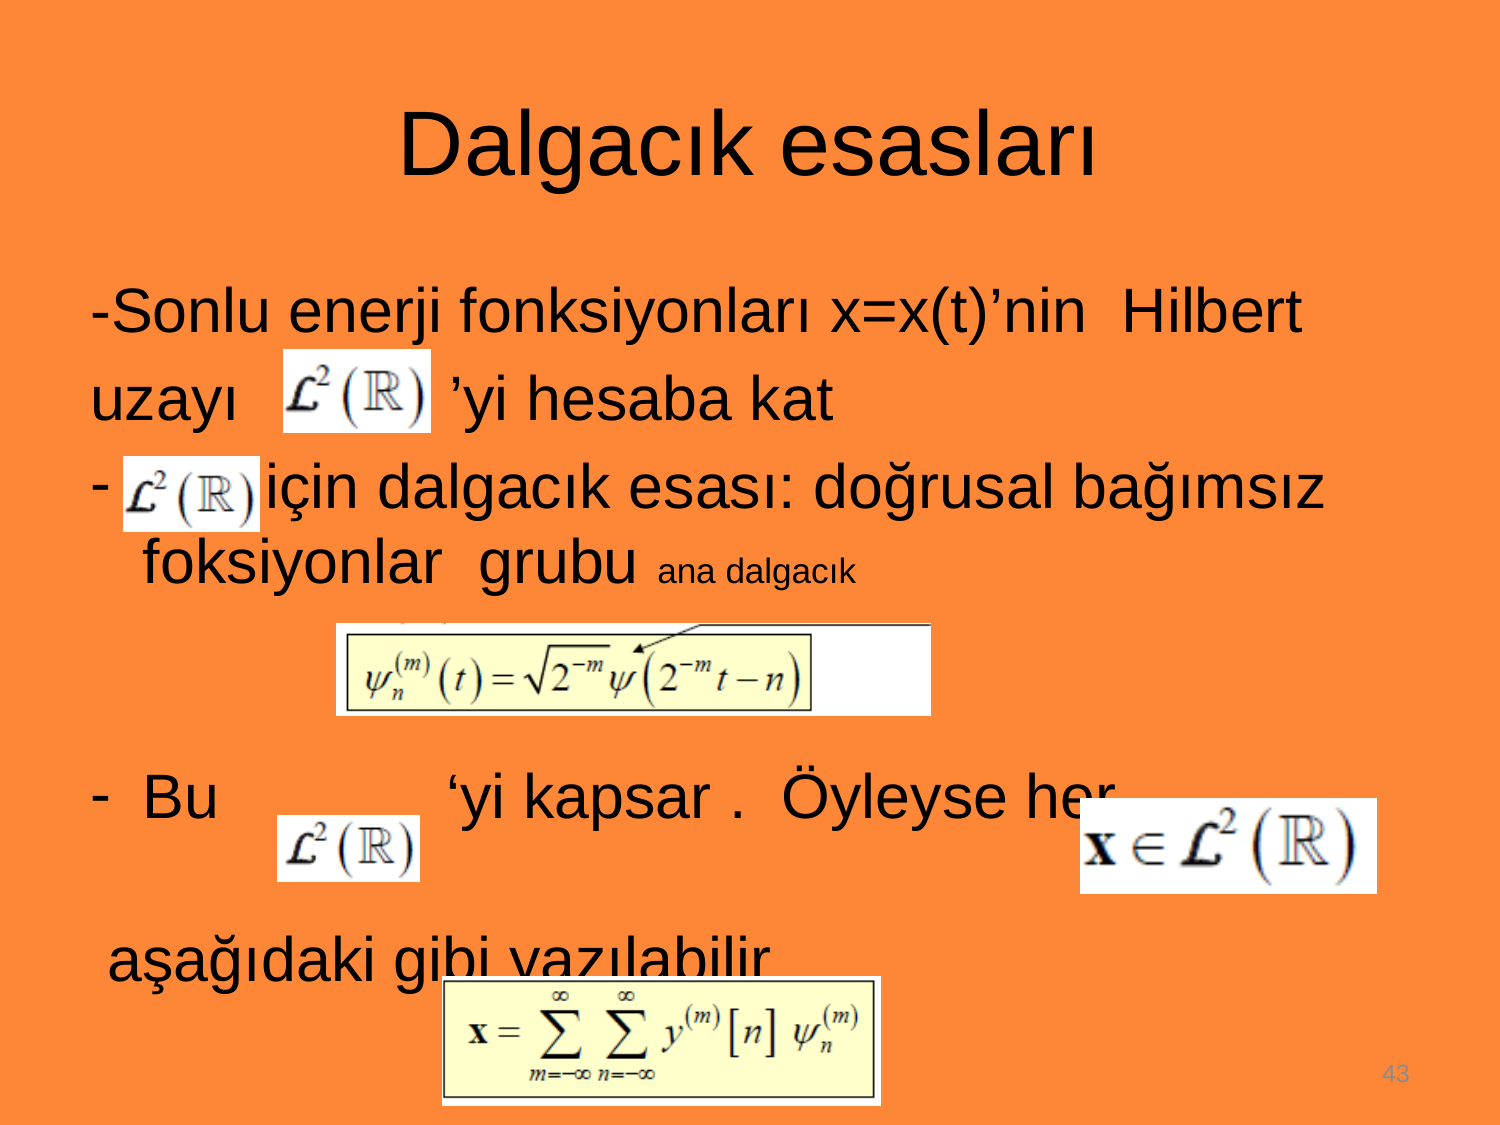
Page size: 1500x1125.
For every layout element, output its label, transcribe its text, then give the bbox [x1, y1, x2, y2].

slide_number 43 [1074, 1042, 1425, 1103]
picture [336, 623, 931, 717]
picture [277, 814, 420, 882]
list -Sonlu enerji fonksiyonları x=x(t)’nin Hilbert uzayı ’yi hesaba kat için dalgacık esası: doğrusal bağımsız foksiyonlar grubu ana dalgacık Bu ‘yi kapsar . Öyleyse her aşağıdaki gibi yazılabilir [75, 262, 1425, 1005]
picture [1080, 798, 1378, 894]
picture [442, 975, 881, 1107]
picture [283, 349, 432, 433]
title Dalgacık esasları [75, 45, 1425, 233]
picture [123, 455, 260, 533]
